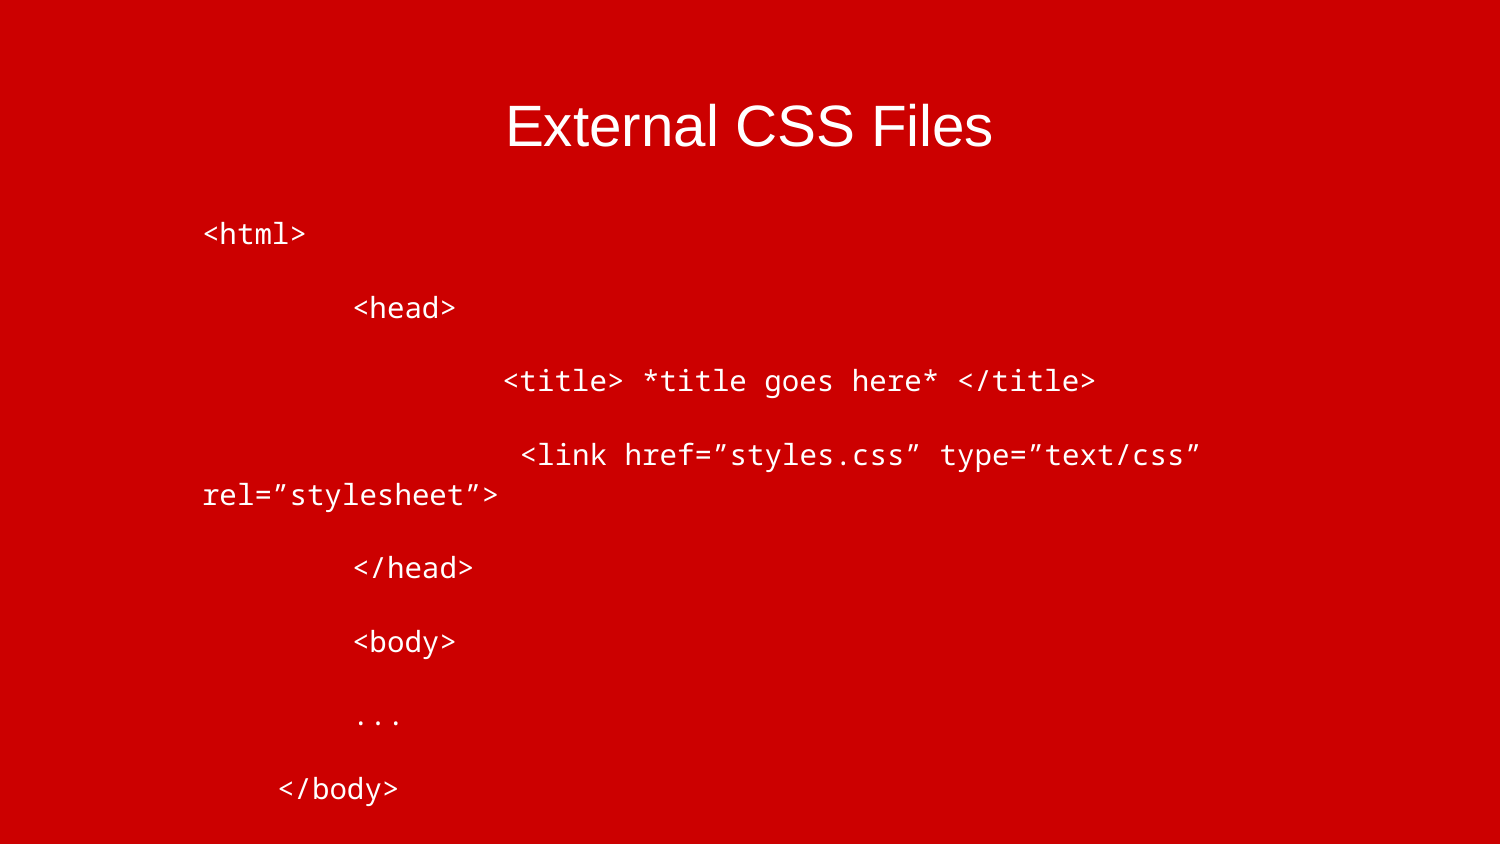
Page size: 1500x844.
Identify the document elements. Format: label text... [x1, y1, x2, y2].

title External CSS Files [51, 72, 1449, 167]
list <html> <head> <title> *title goes here* </title> <link href=”styles.css” type=”text/css” rel=”stylesheet”> </head> <body> ... </body> </html> [187, 195, 1313, 844]
